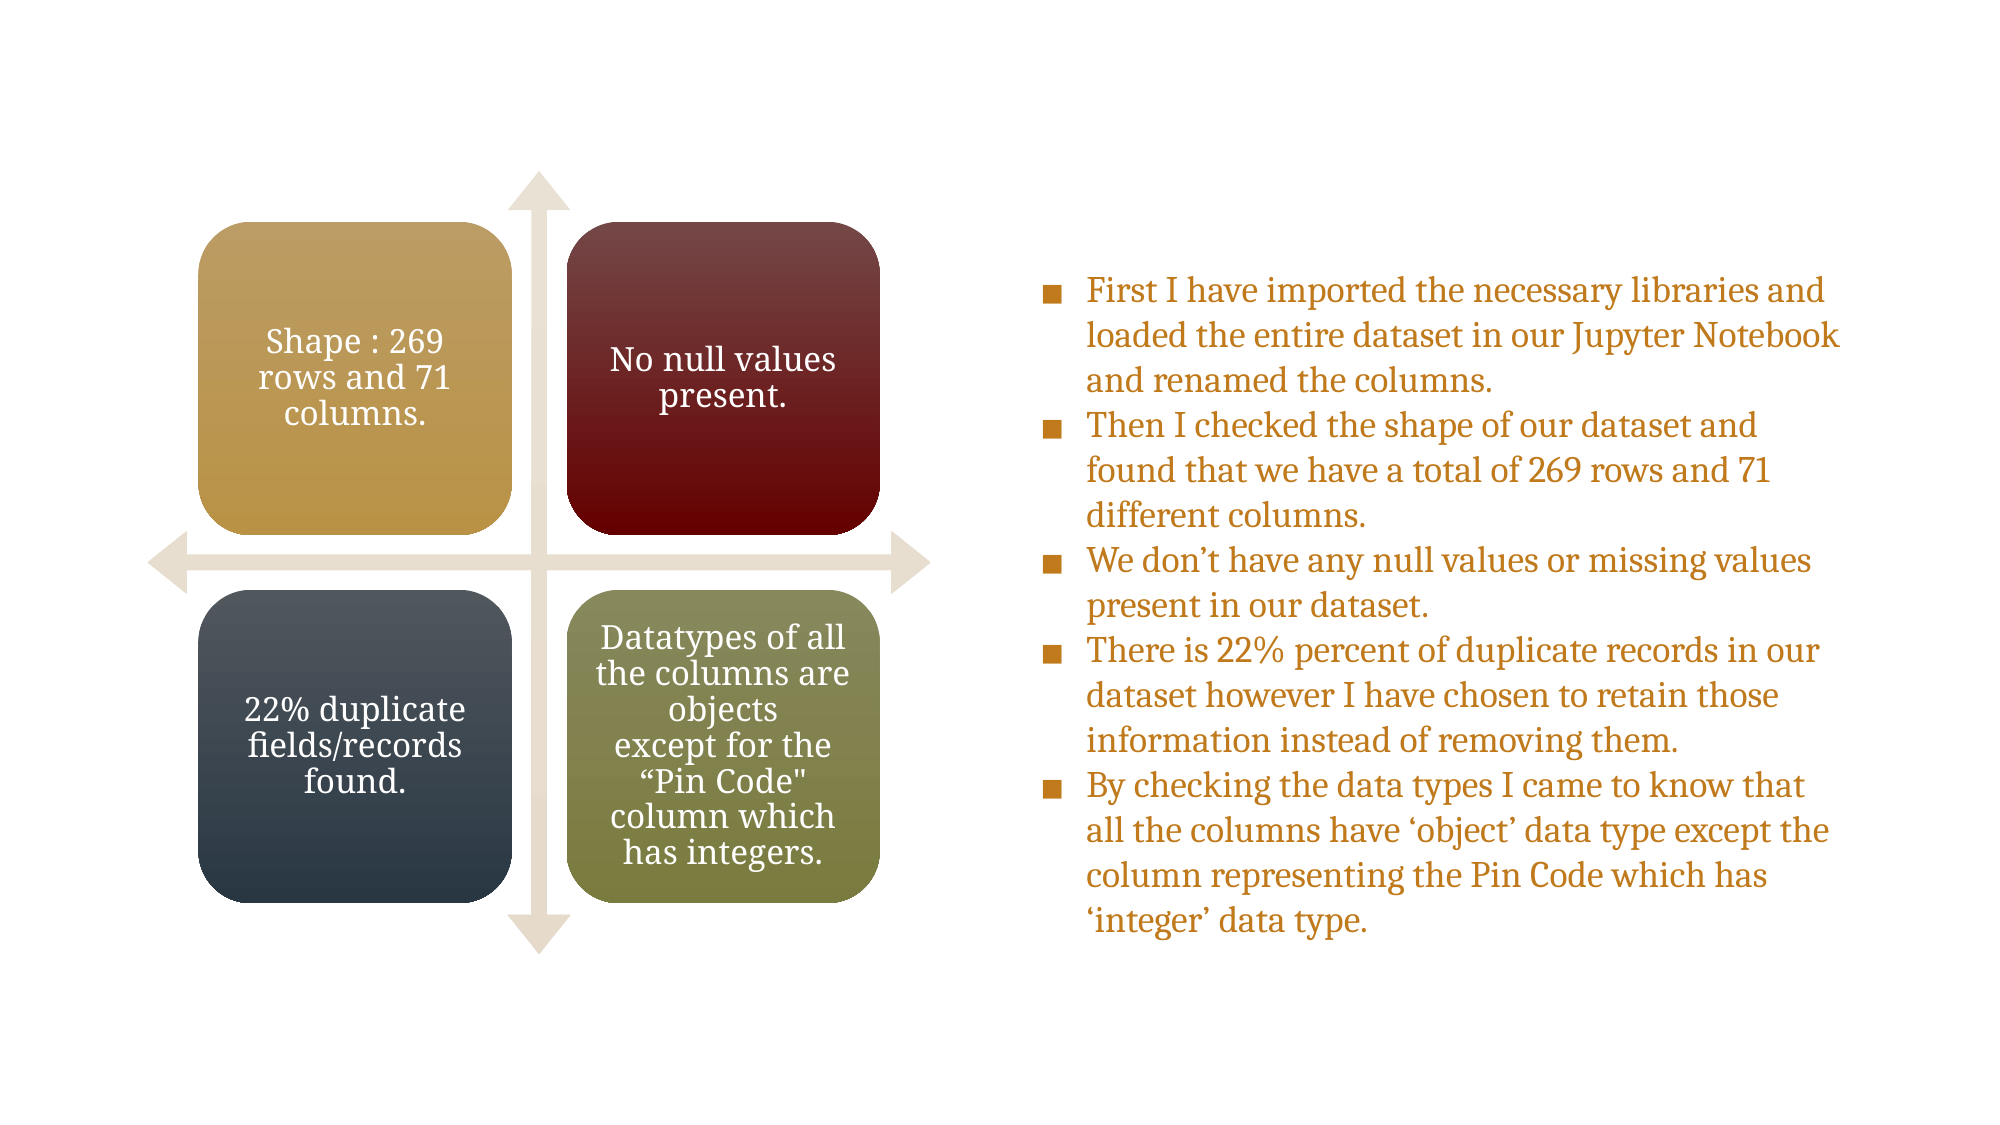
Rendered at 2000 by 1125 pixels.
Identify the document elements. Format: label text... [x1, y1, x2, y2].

text_box First I have imported the necessary libraries and loaded the entire dataset in our Jupyter Notebook and renamed the columns. Then I checked the shape of our dataset and found that we have a total of 269 rows and 71 different columns. We don’t have any null values or missing values present in our dataset. There is 22% percent of duplicate records in our dataset however I have chosen to retain those information instead of removing them. By checking the data types I came to know that all the columns have ‘object’ data type except the column representing the Pin Code which has ‘integer’ data type. [1024, 257, 1863, 948]
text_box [147, 170, 931, 955]
